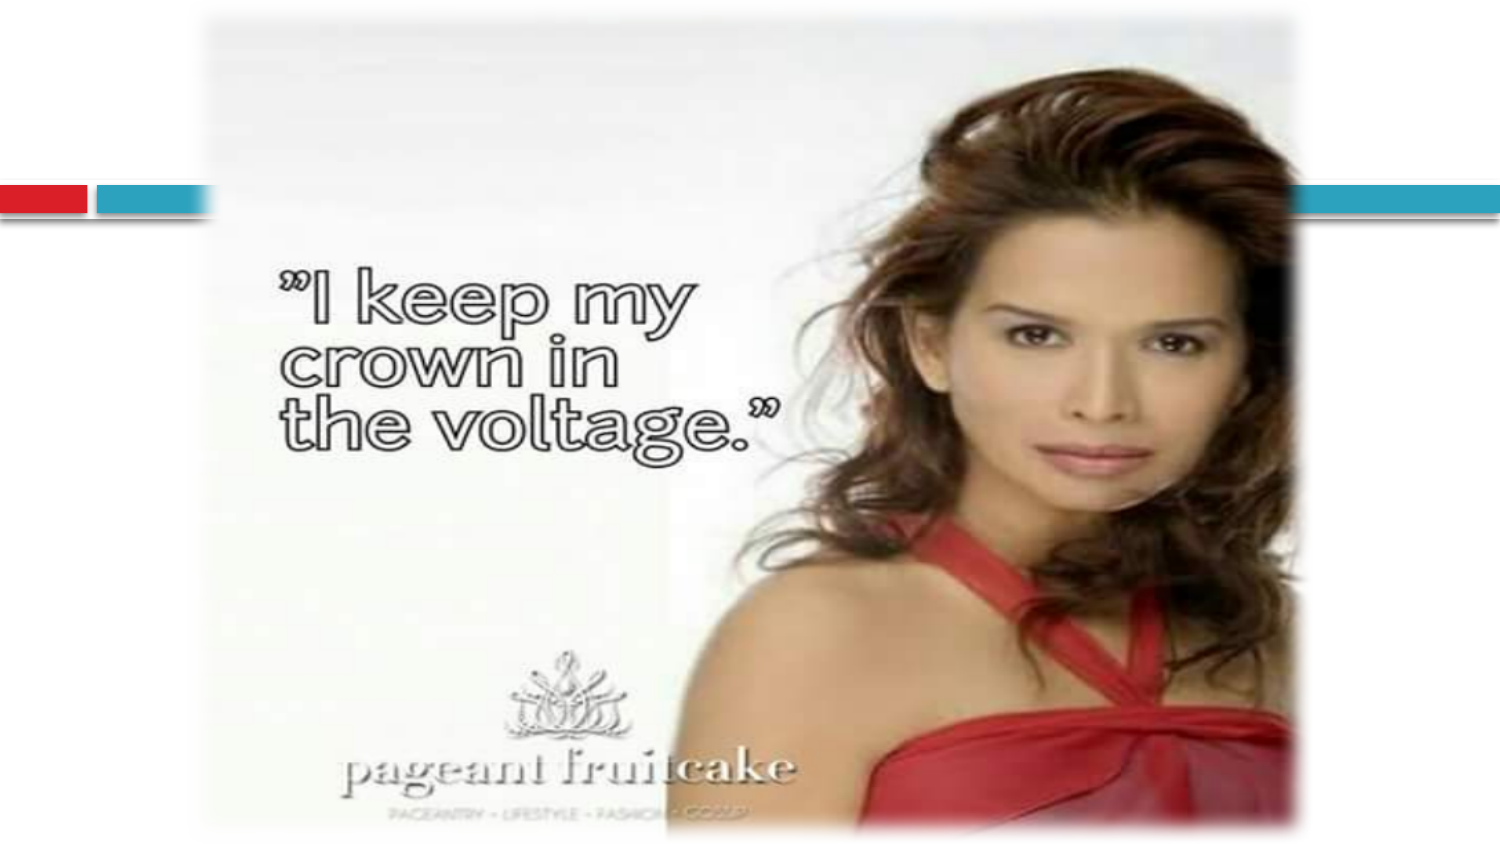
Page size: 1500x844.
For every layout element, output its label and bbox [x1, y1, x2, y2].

picture [187, 0, 1313, 844]
